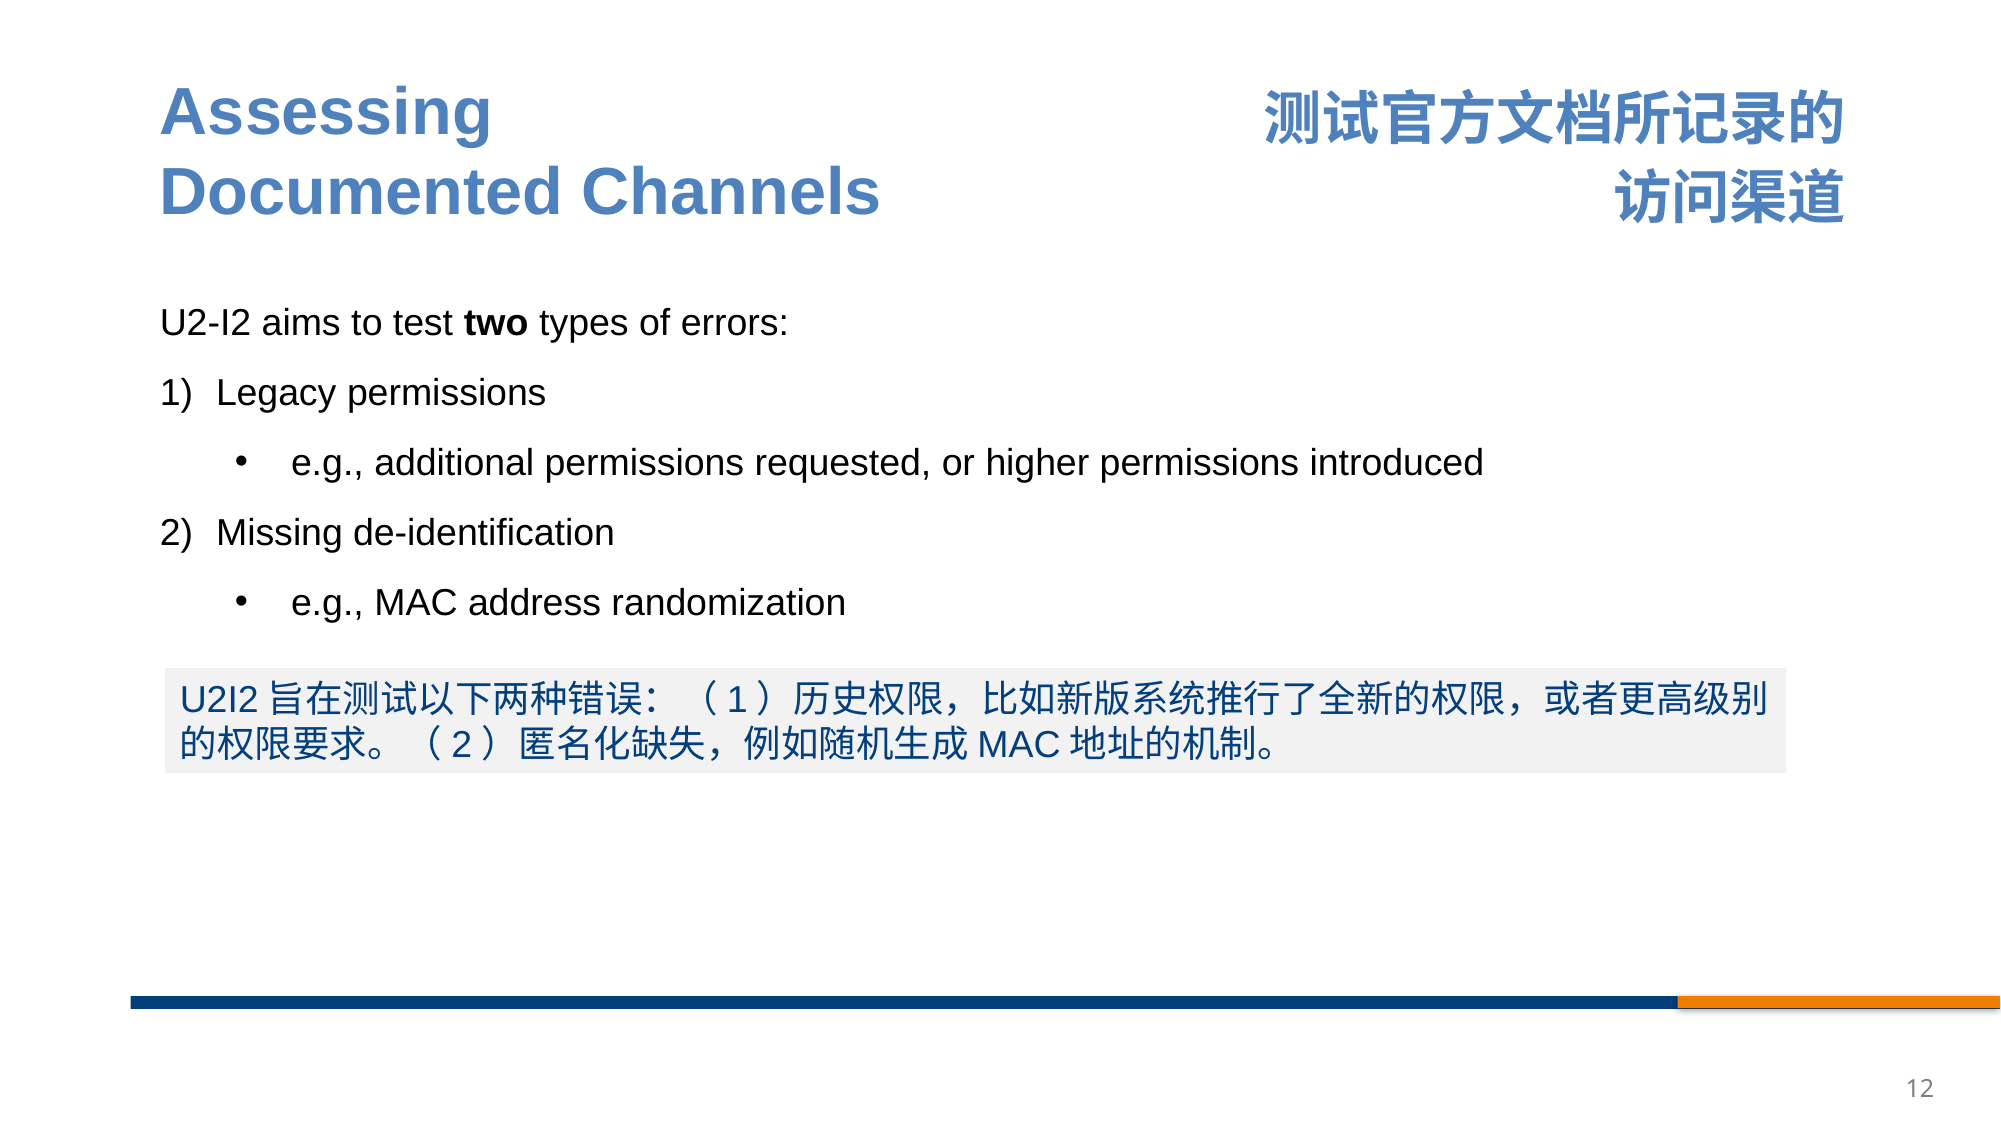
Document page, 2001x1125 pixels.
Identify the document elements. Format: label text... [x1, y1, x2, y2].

text_box U2I2旨在测试以下两种错误：（1）历史权限，比如新版系统推行了全新的权限，或者更高级别的权限要求。（2）匿名化缺失，例如随机生成MAC地址的机制。 [165, 668, 1787, 773]
slide_number 12 [1482, 1065, 1950, 1125]
text_box Assessing Documented Channels [144, 60, 1023, 236]
text_box U2-I2 aims to test two types of errors: Legacy permissions e.g., additional permissions requested, or higher permissions introduced Missing de-identification e.g., MAC address randomization [145, 290, 1807, 631]
picture [130, 996, 1677, 1009]
